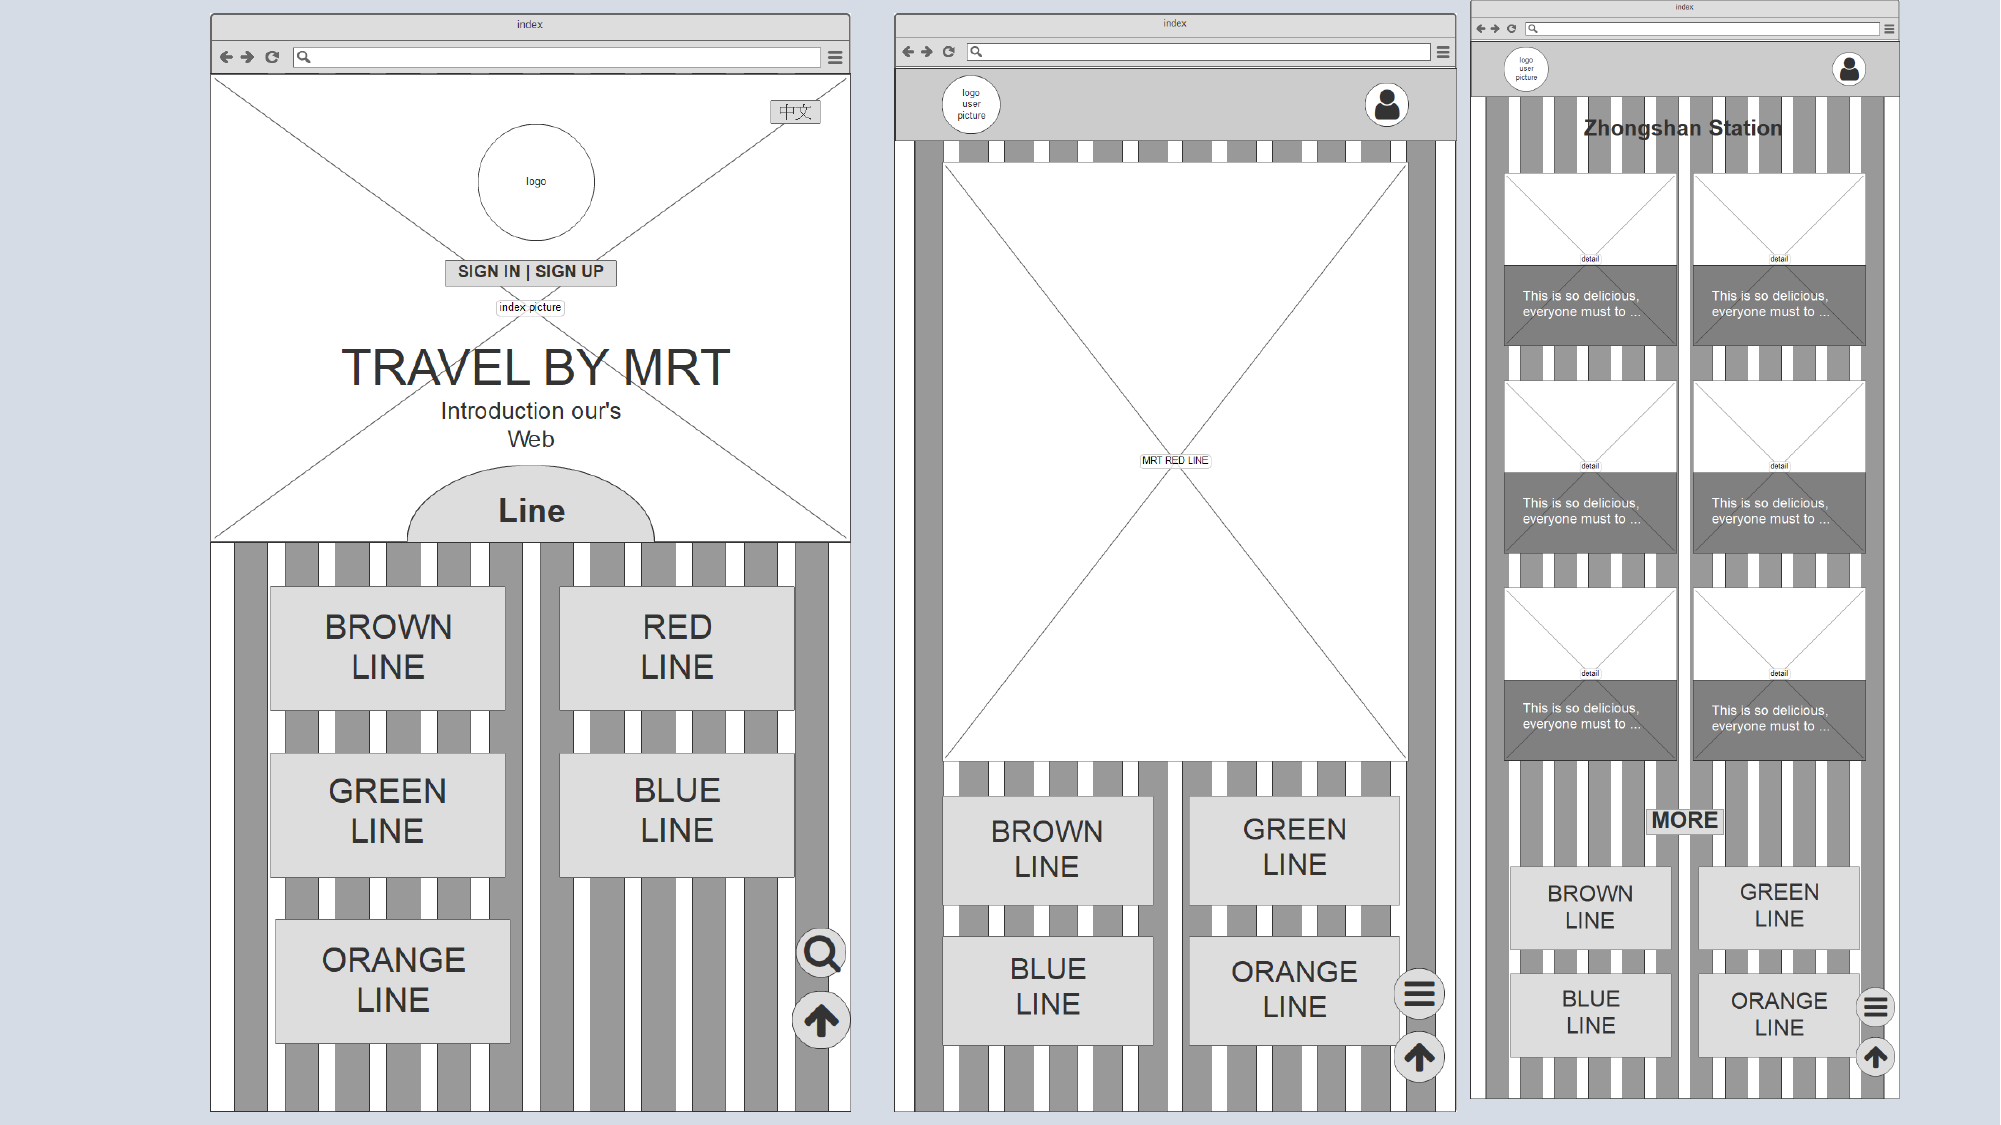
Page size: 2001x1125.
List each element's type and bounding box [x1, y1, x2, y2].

picture [1470, 0, 1900, 1099]
picture [893, 13, 1457, 1112]
text_box [0, 0, 2000, 1125]
picture [210, 13, 851, 1112]
